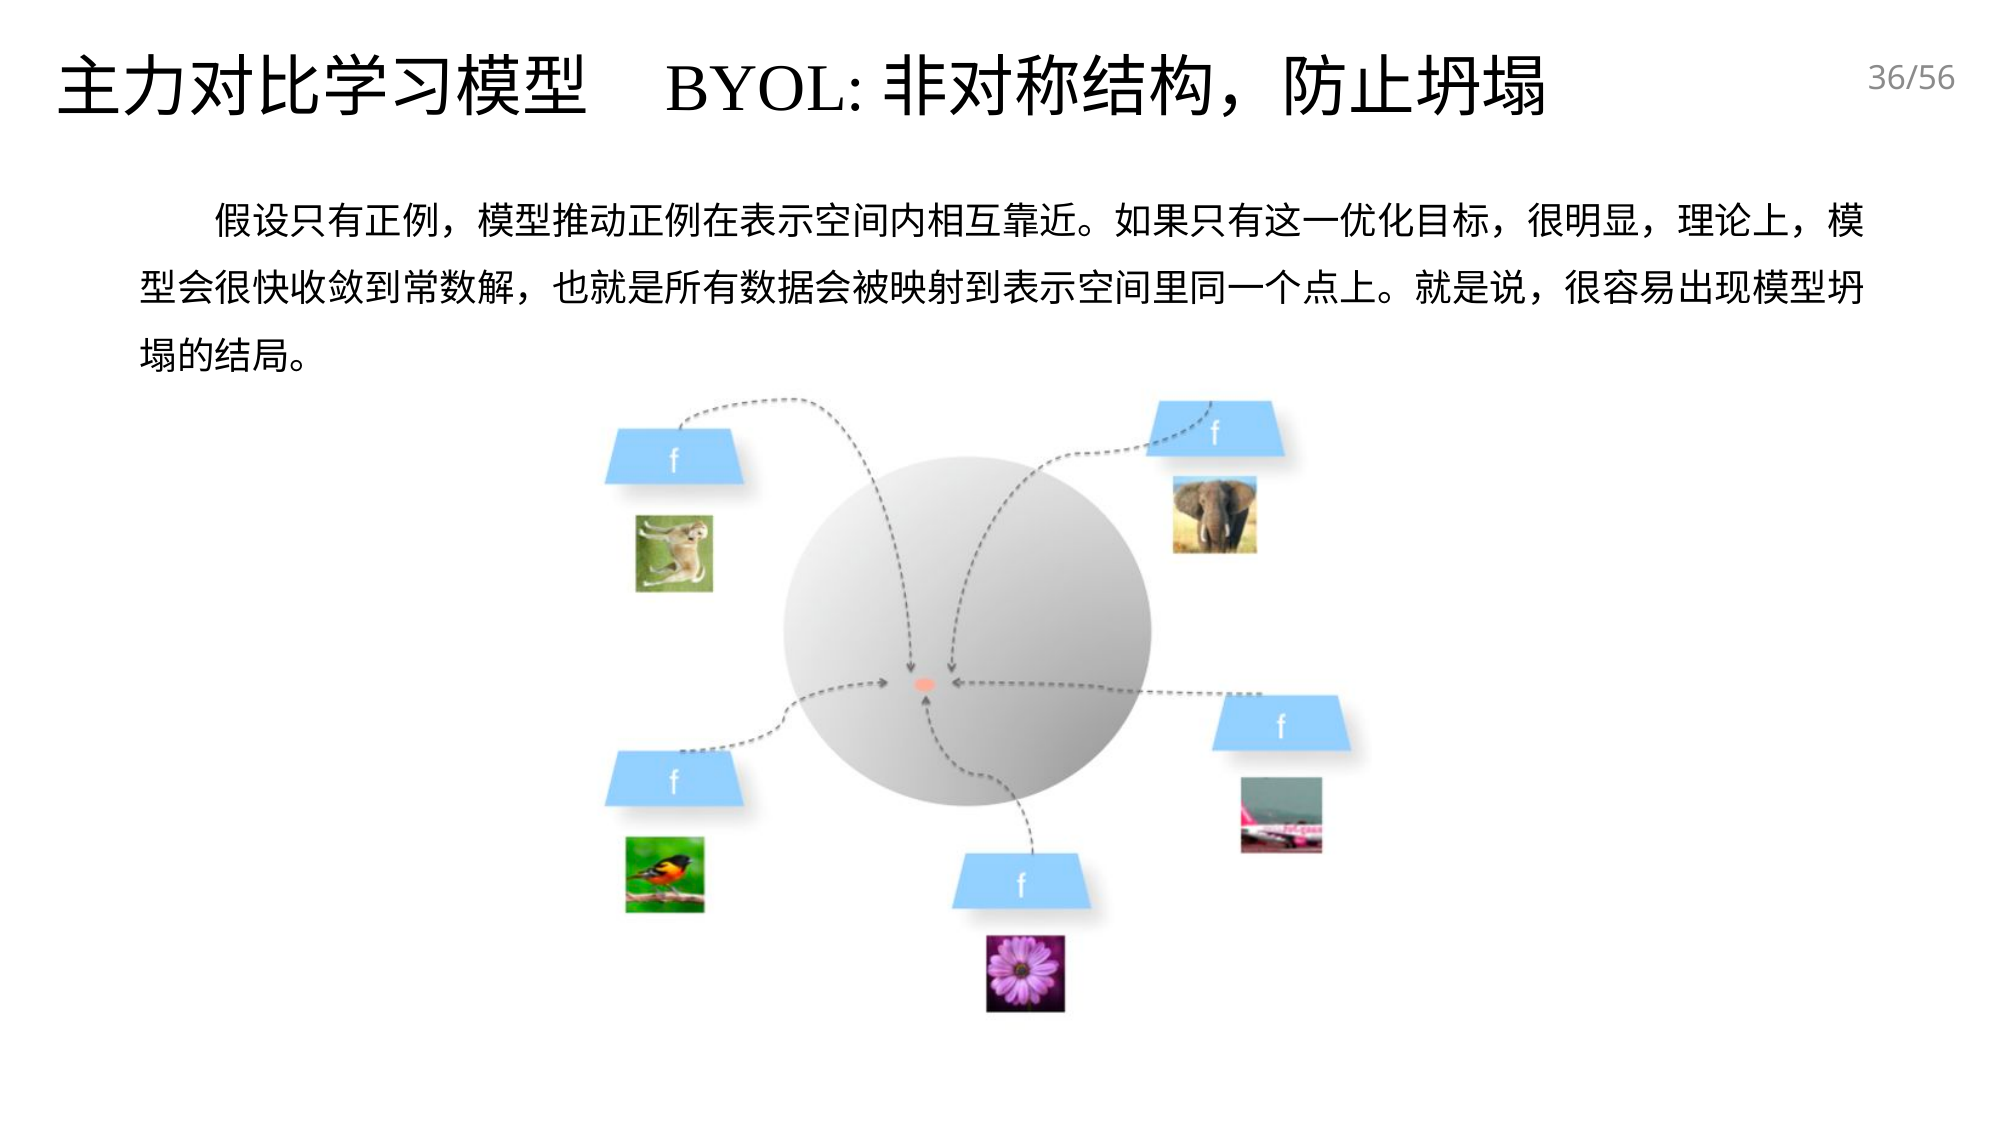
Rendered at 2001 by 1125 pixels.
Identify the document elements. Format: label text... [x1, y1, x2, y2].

slide_number 36/56 [1850, 48, 1974, 109]
picture [588, 379, 1372, 1037]
text_box 假设只有正例，模型推动正例在表示空间内相互靠近。如果只有这一优化目标，很明显，理论上，模型会很快收敛到常数解，也就是所有数据会被映射到表示空间里同一个点上。就是说，很容易出现模型坍塌的结局。 [125, 166, 1891, 384]
text_box 主力对比学习模型 BYOL:非对称结构，防止坍塌 [40, 35, 1564, 131]
